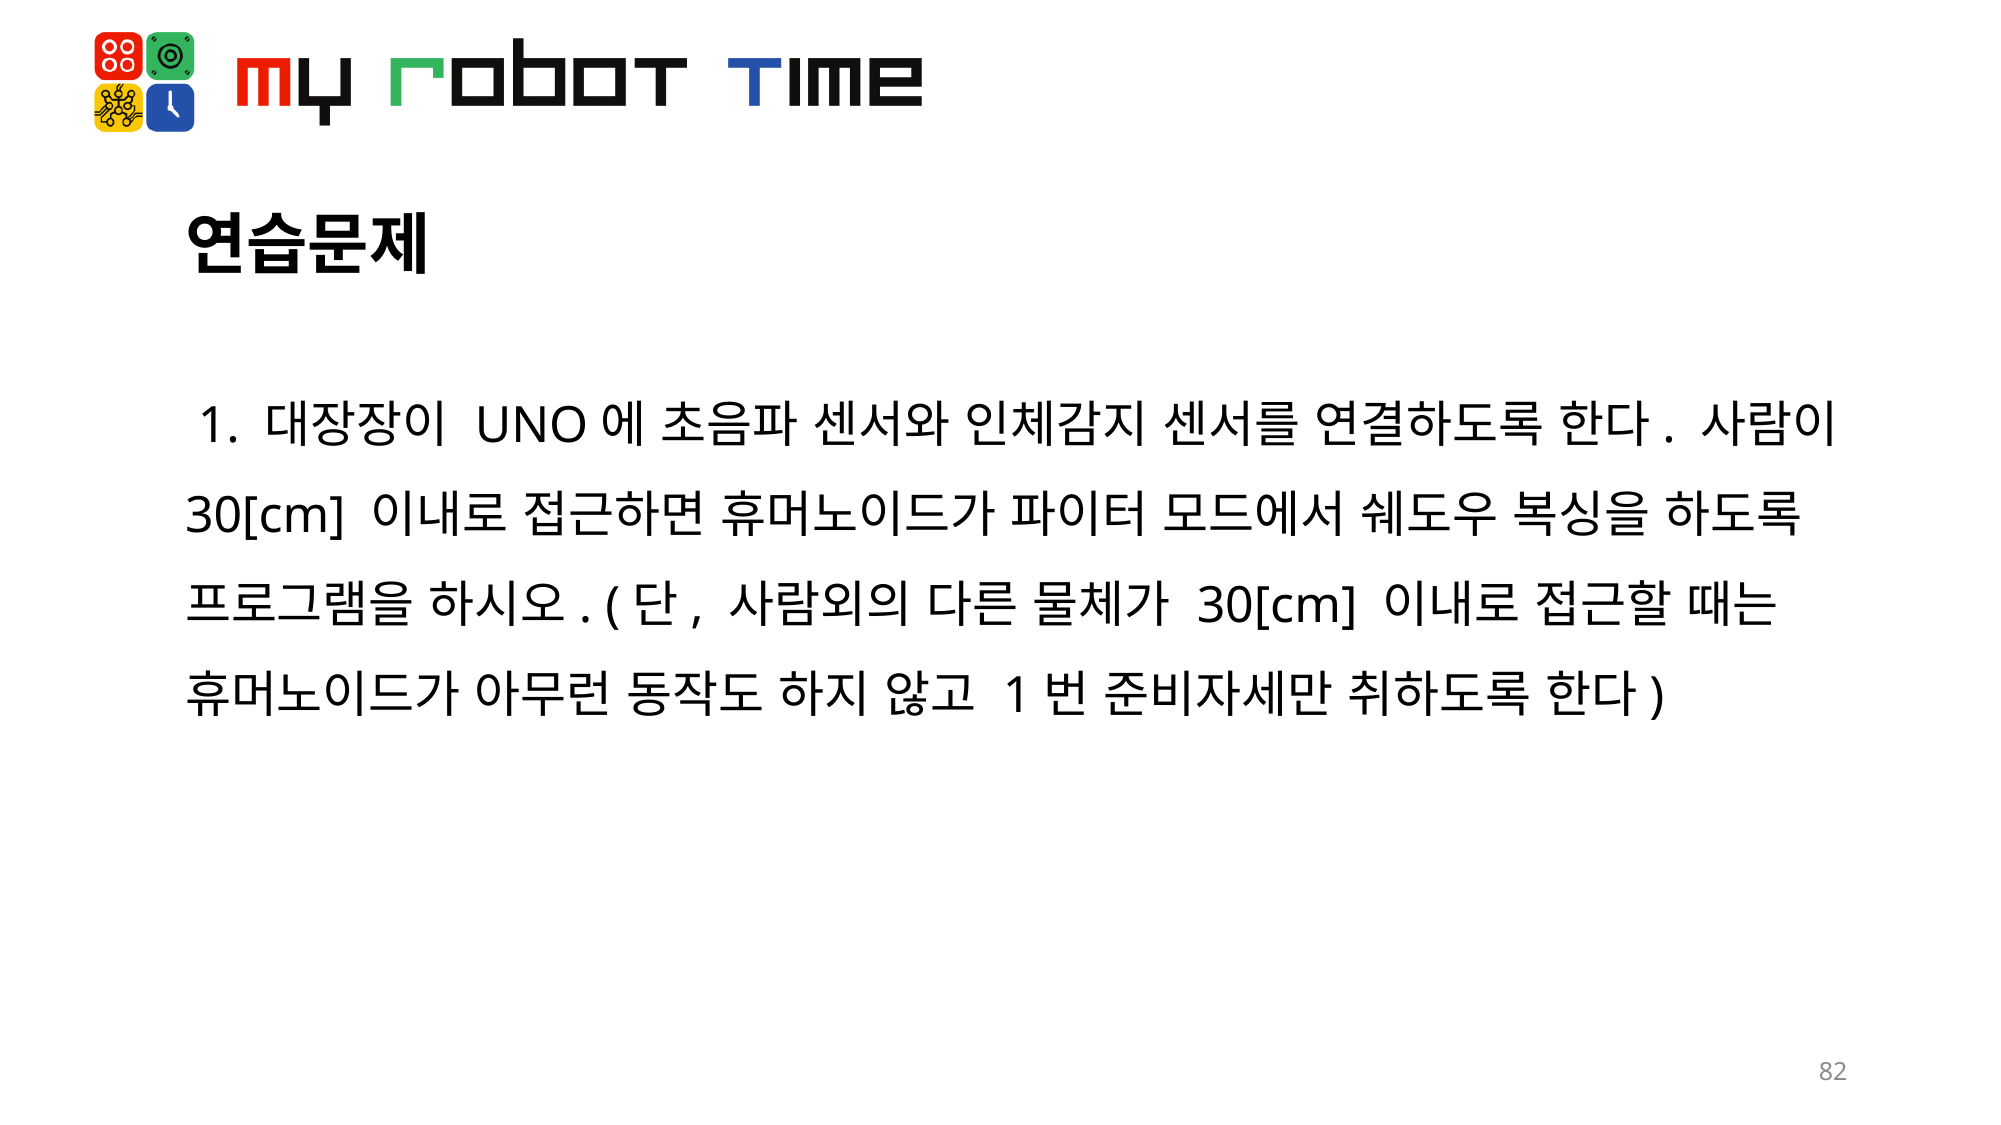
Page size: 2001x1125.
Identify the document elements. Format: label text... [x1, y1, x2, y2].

slide_number 82 [1412, 1042, 1863, 1103]
picture [0, 0, 1016, 166]
text_box 연습문제 1. 대장장이 UNO에 초음파 센서와 인체감지 센서를 연결하도록 한다. 사람이 30[cm] 이내로 접근하면 휴머노이드가 파이터 모드에서 쉐도우 복싱을 하도록 프로그램을 하시오. (단, 사람외의 다른 물체가 30[cm] 이내로 접근할 때는 휴머노이드가 아무런 동작도 하지 않고 1번 준비자세만 취하도록 한다) [170, 194, 1893, 730]
